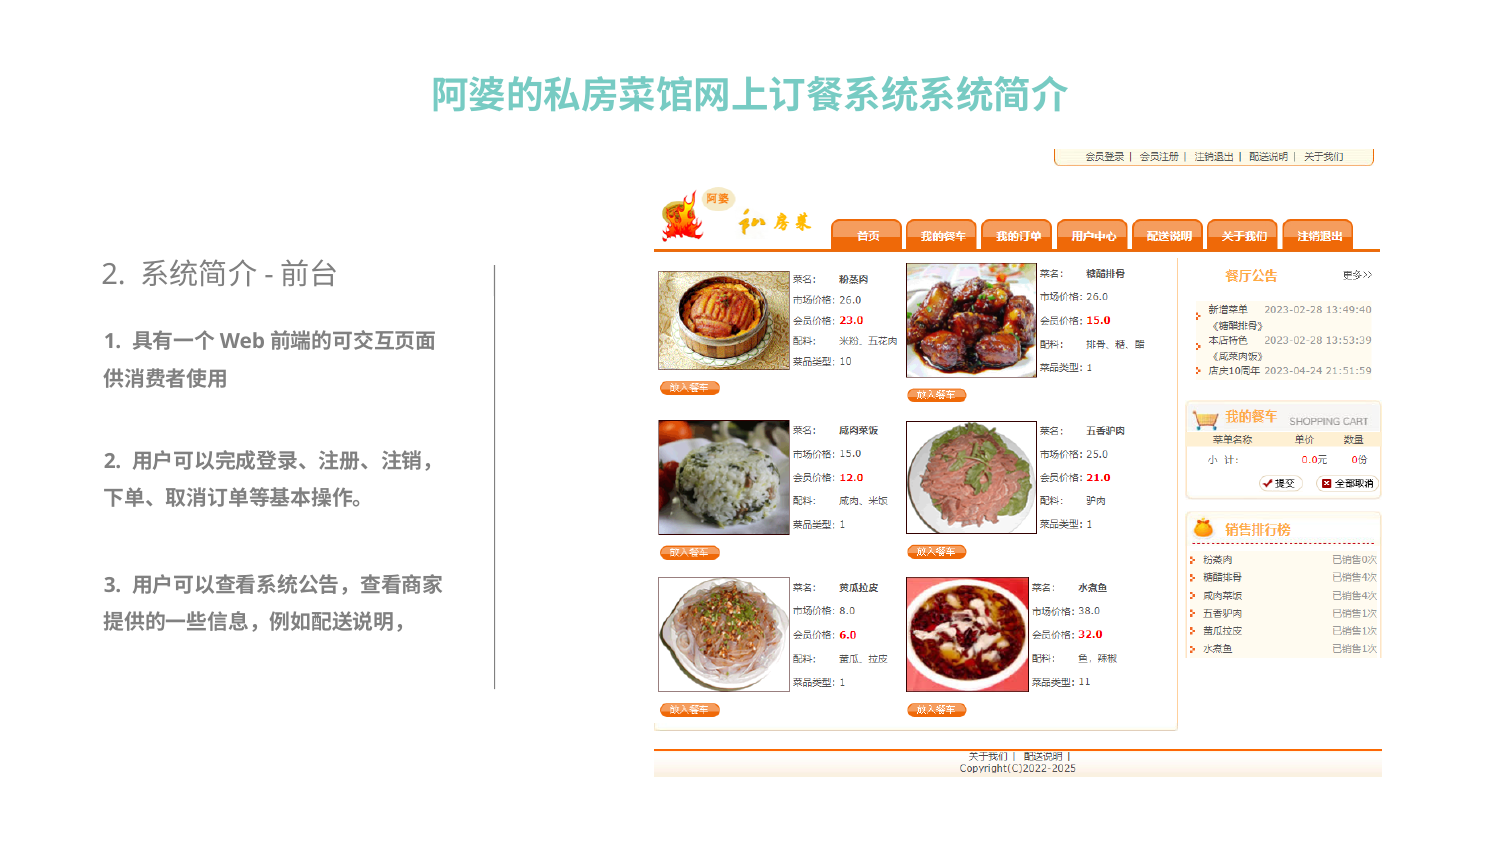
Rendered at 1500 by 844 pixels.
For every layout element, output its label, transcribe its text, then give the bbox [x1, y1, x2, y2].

text_box 3. 用户可以查看系统公告，查看商家提供的一些信息，例如配送说明， [103, 558, 452, 634]
text_box 1. 具有一个Web前端的可交互页面供消费者使用 [103, 315, 452, 391]
picture [618, 149, 1393, 785]
text_box 2. 用户可以完成登录、注册、注销，下单、取消订单等基本操作。 [103, 435, 452, 510]
text_box 阿婆的私房菜馆网上订餐系统系统简介 [327, 63, 1172, 123]
text_box 2. 系统简介-前台 [86, 248, 452, 298]
